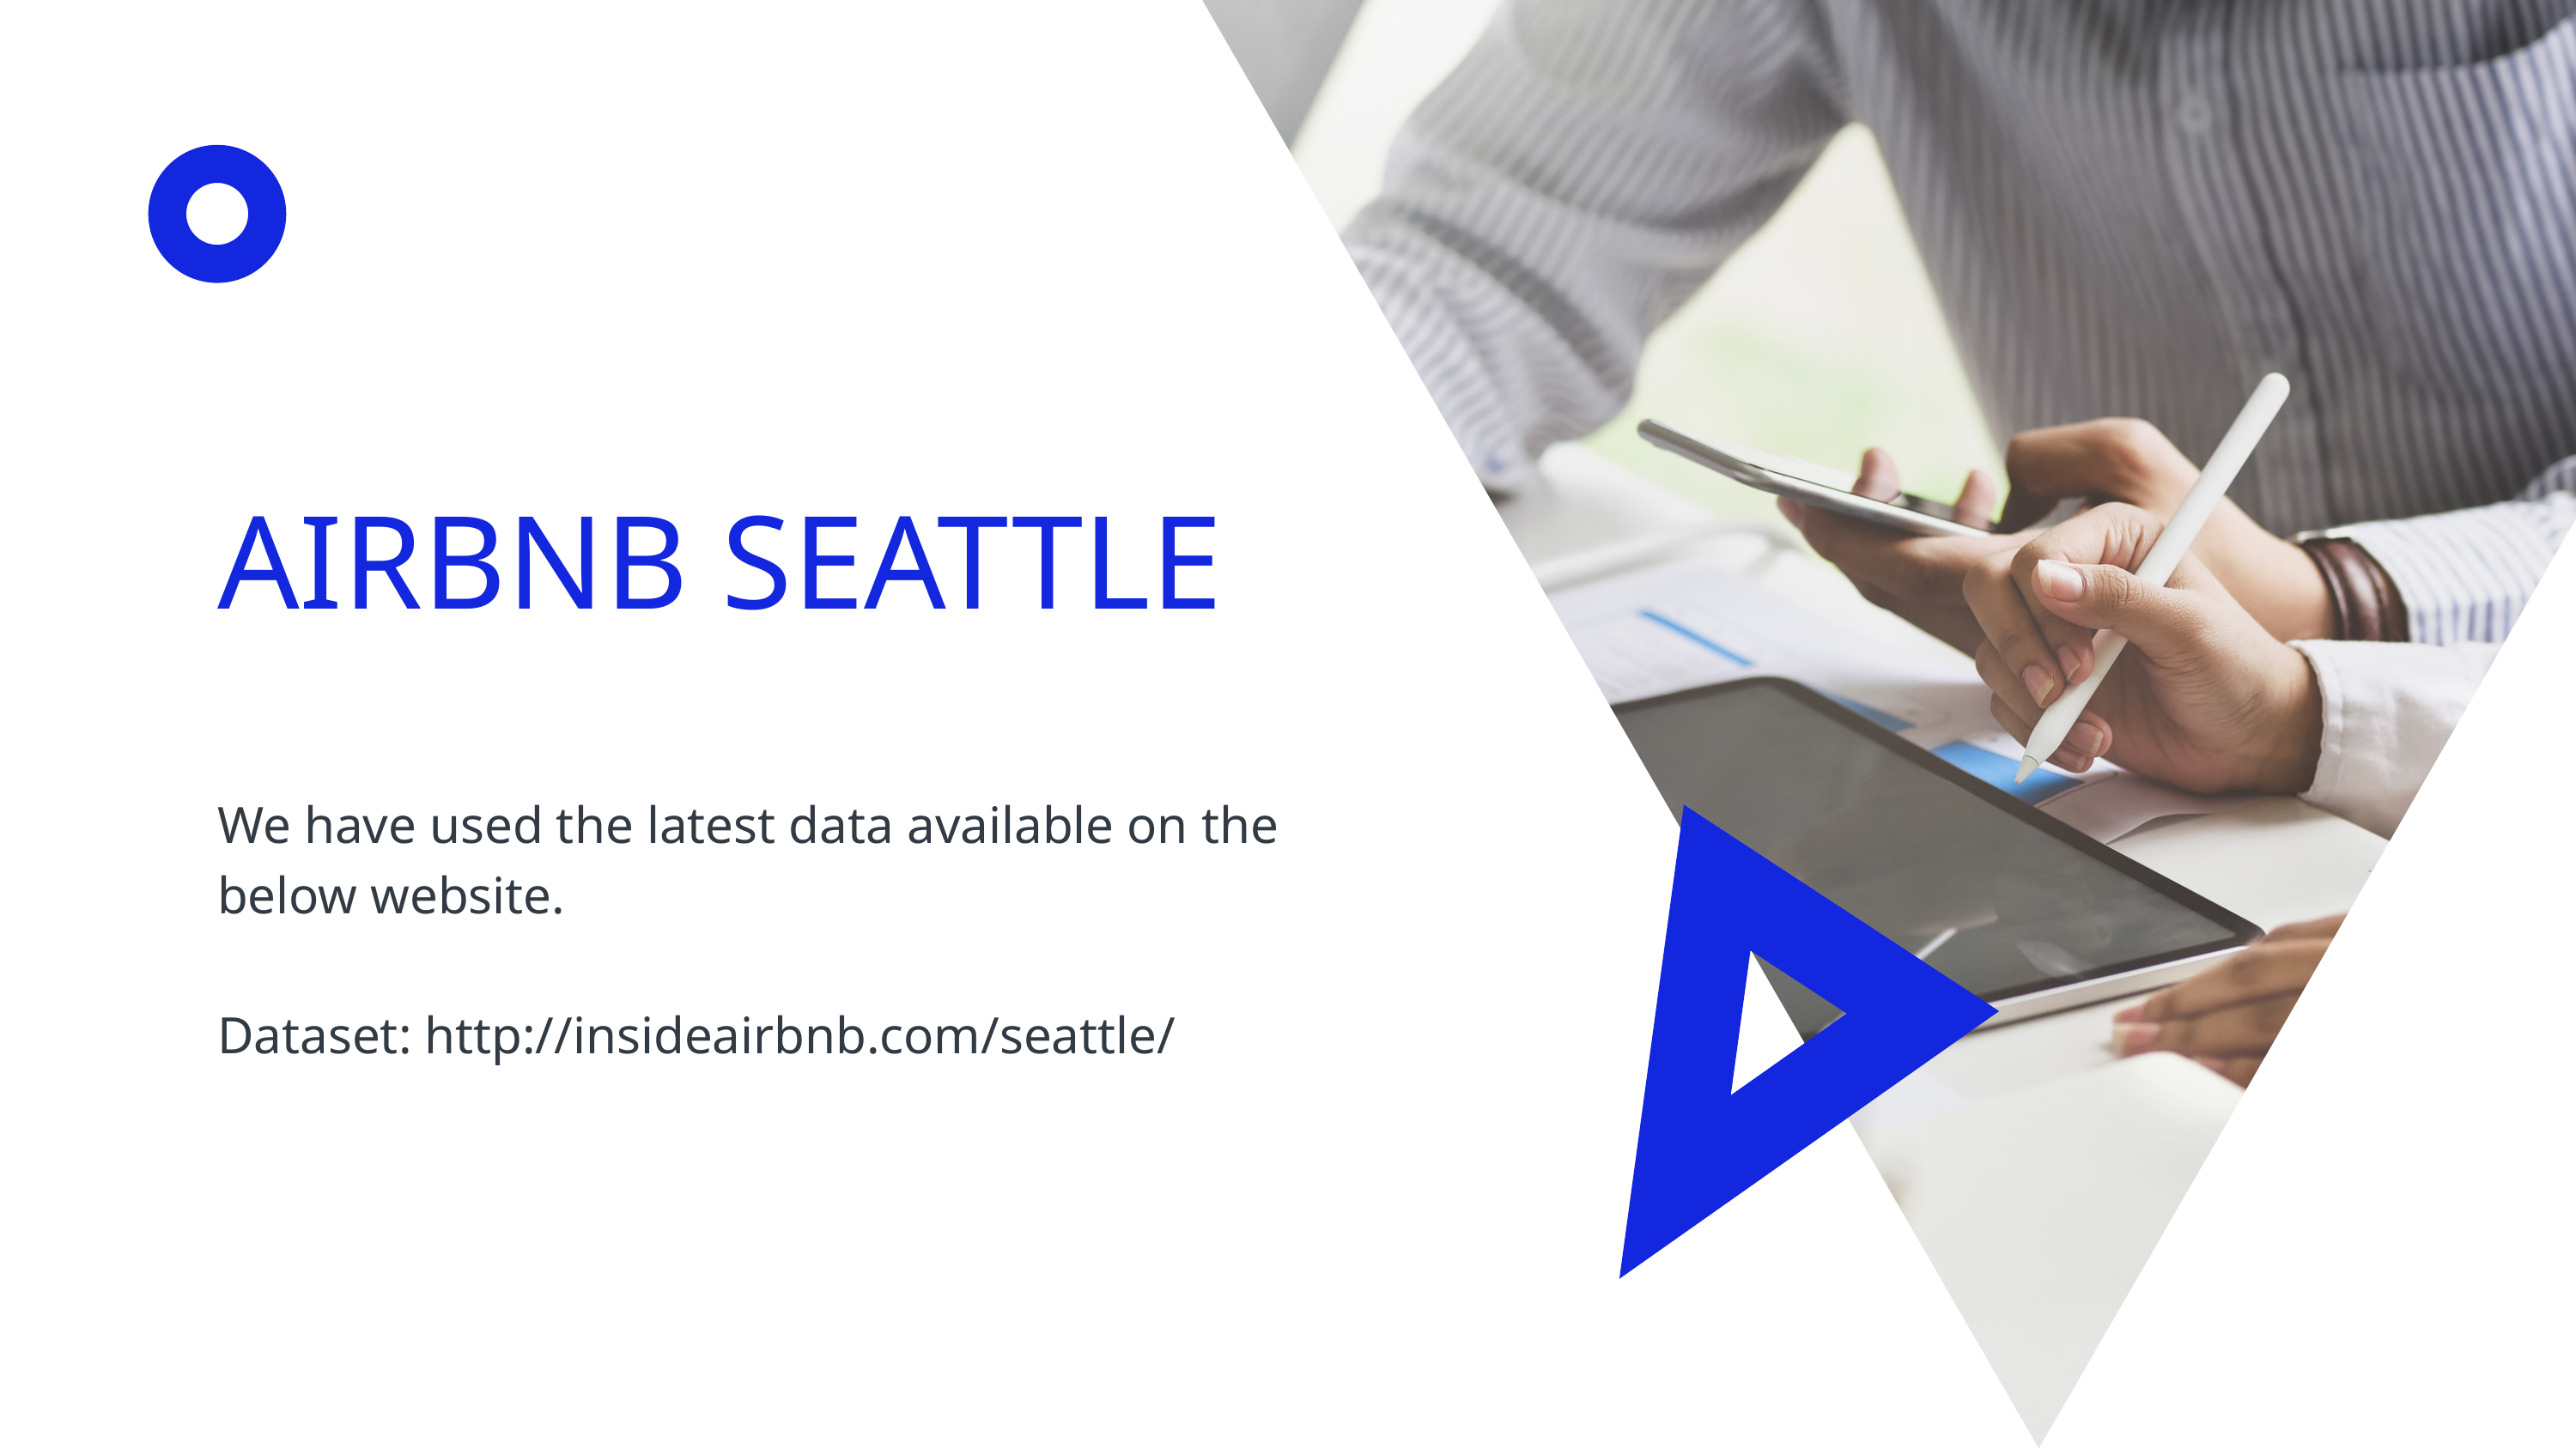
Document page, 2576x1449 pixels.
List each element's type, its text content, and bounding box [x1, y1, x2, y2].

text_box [148, 144, 287, 283]
text_box We have used the latest data available on the below website. Dataset: http://insideairbnb.com/seattle/ [217, 783, 1197, 1135]
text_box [1201, 0, 2576, 1449]
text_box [1543, 775, 1959, 1228]
text_box AIRBNB SEATTLE [217, 454, 1197, 635]
